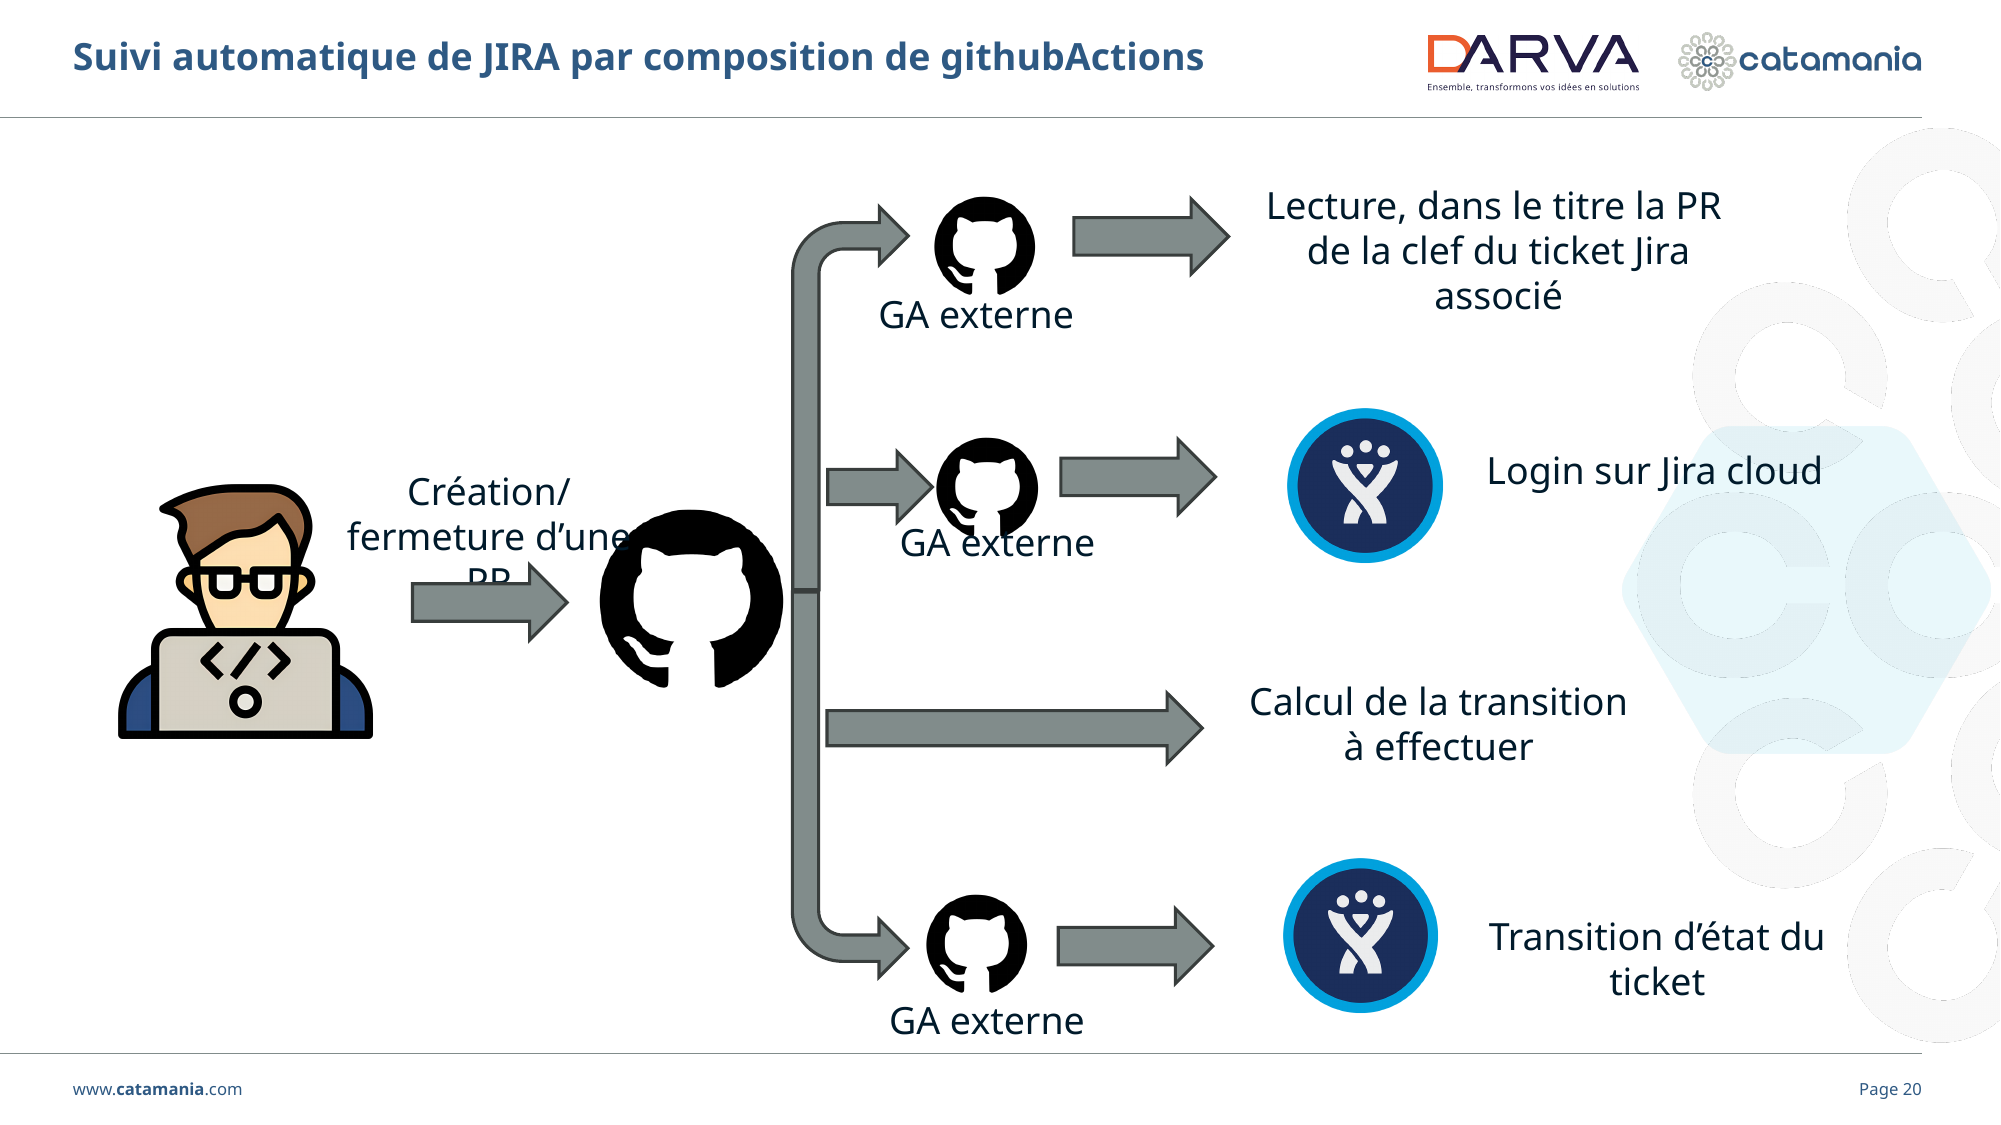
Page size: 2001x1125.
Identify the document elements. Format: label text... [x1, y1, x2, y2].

text_box Login sur Jira cloud [1459, 439, 1622, 500]
text_box GA externe [854, 283, 1099, 344]
text_box GA externe [875, 512, 1120, 572]
picture [934, 434, 1041, 540]
picture [931, 192, 1038, 299]
text_box Calcul de la transition à effectuer [1226, 670, 1652, 776]
text_box GA externe [865, 989, 1109, 1050]
title Suivi automatique de JIRA par composition de githubActions [72, 0, 1639, 118]
text_box Création/fermeture d’une PR [319, 460, 659, 611]
text_box [1059, 435, 1218, 519]
text_box [1056, 904, 1216, 988]
picture [1280, 855, 1441, 1016]
picture [1285, 405, 1445, 566]
text_box [825, 689, 1205, 768]
text_box Transition d’état du ticket [1443, 905, 1871, 1010]
text_box [56, 181, 1281, 994]
text_box [826, 448, 934, 512]
text_box Lecture, dans le titre la PR de la clef du ticket Jira associé [1235, 174, 1763, 325]
text_box [1072, 195, 1231, 278]
text_box [790, 590, 911, 981]
text_box [791, 203, 911, 590]
text_box [410, 561, 570, 644]
picture [113, 480, 377, 744]
picture [923, 890, 1030, 997]
picture [1428, 32, 2000, 1097]
picture [595, 502, 787, 695]
